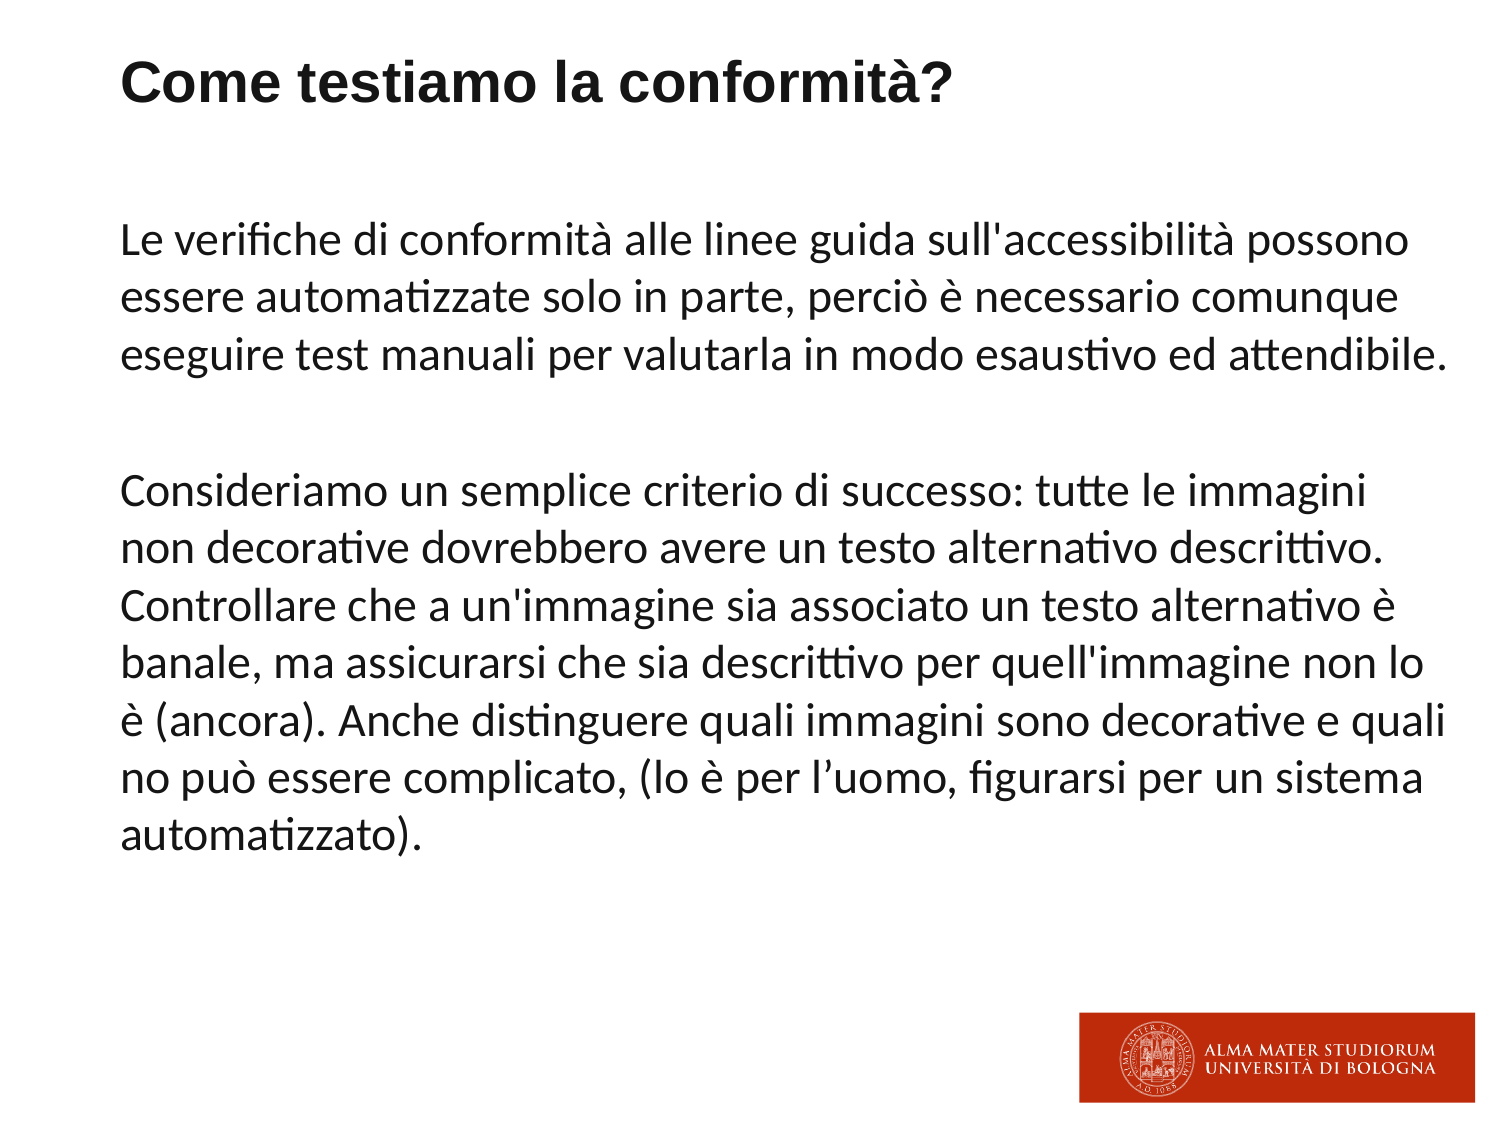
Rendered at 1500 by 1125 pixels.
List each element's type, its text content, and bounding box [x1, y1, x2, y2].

list Le verifiche di conformità alle linee guida sull'accessibilità possono essere automatizzate solo in parte, perciò è necessario comunque eseguire test manuali per valutarla in modo esaustivo ed attendibile. Consideriamo un semplice criterio di successo: tutte le immagini non decorative dovrebbero avere un testo alternativo descrittivo. Controllare che a un'immagine sia associato un testo alternativo è banale, ma assicurarsi che sia descrittivo per quell'immagine non lo è (ancora). Anche distinguere quali immagini sono decorative e quali no può essere complicato, (lo è per l’uomo, figurarsi per un sistema automatizzato). [111, 199, 1463, 1001]
title Come testiamo la conformità? [111, 0, 1463, 176]
picture [1112, 1014, 1442, 1102]
